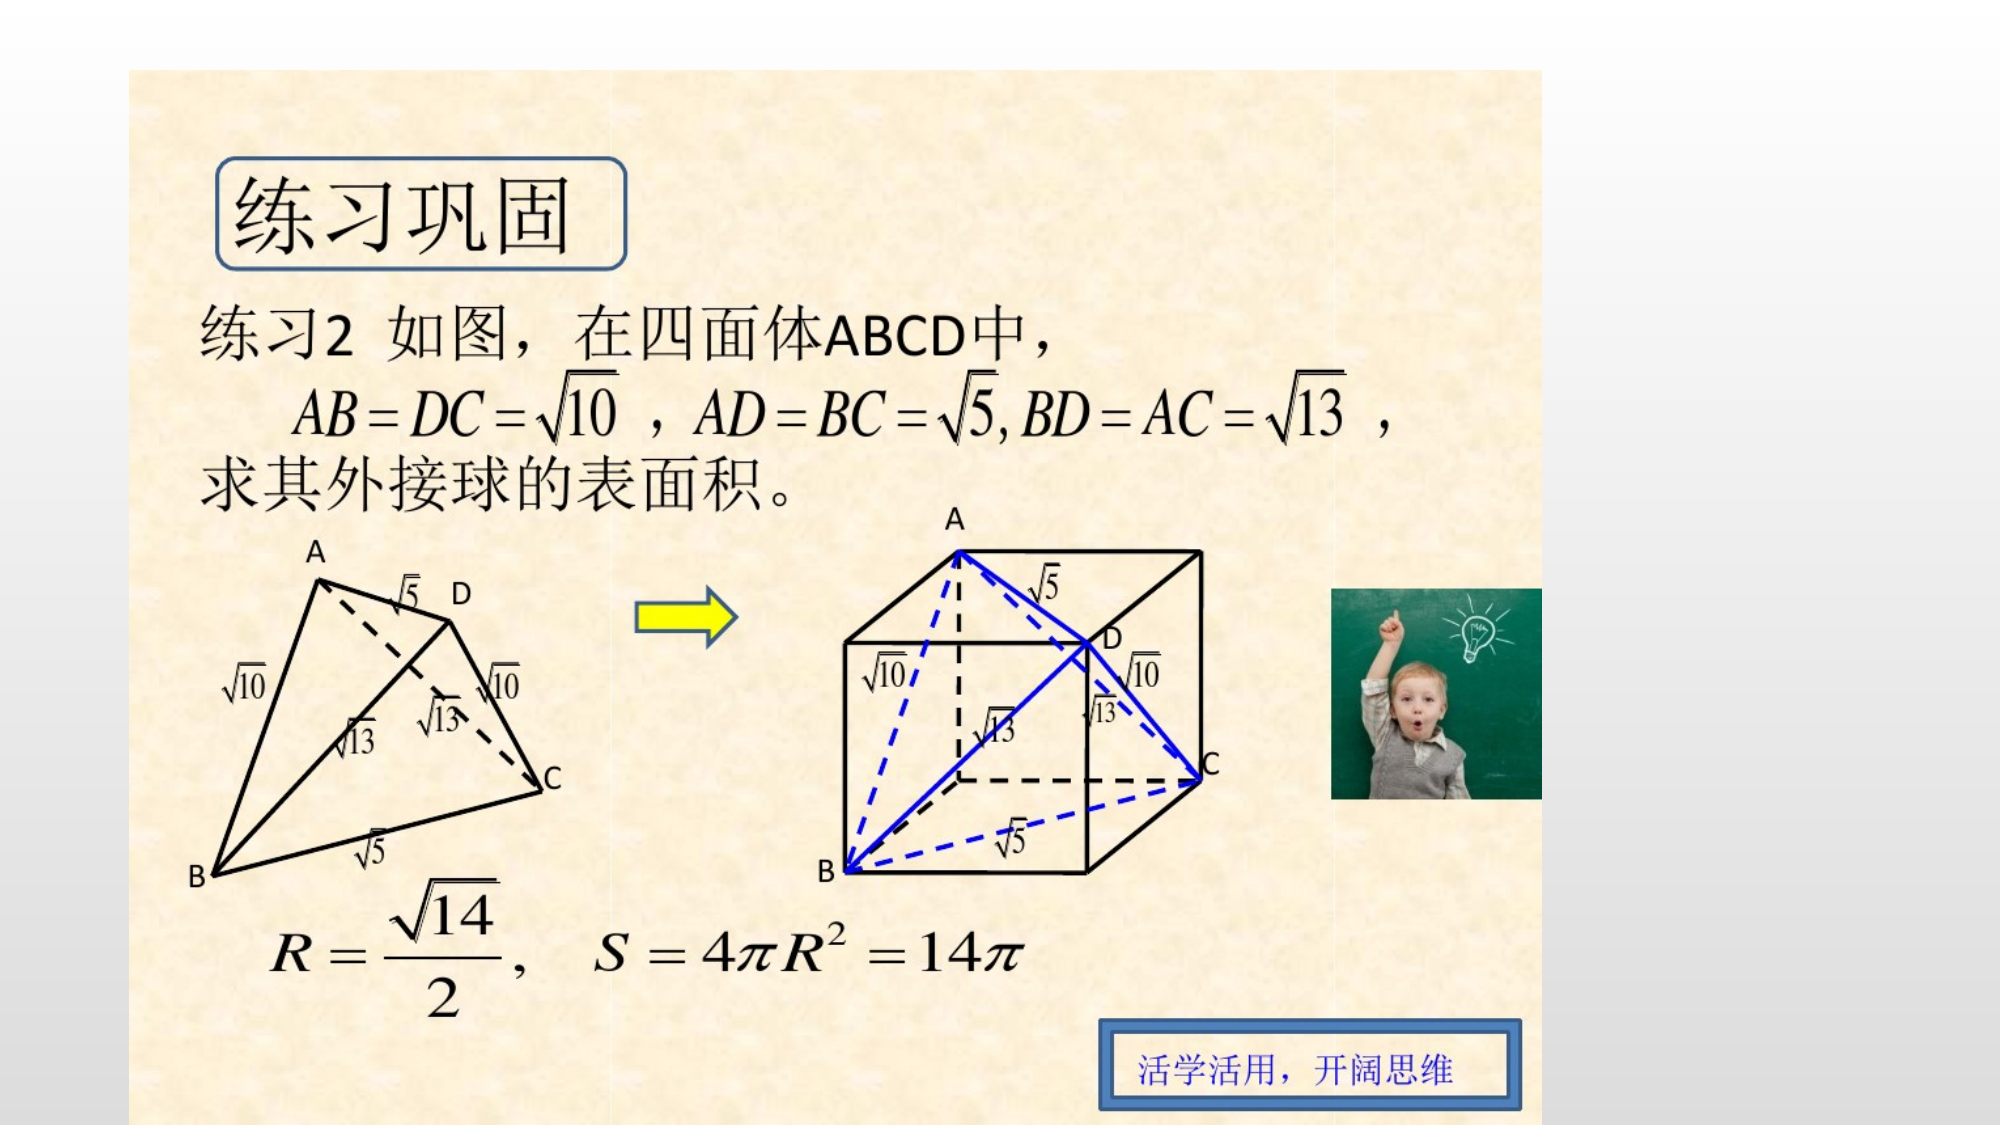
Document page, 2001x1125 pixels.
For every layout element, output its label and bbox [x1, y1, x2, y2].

list [129, 70, 1543, 1125]
